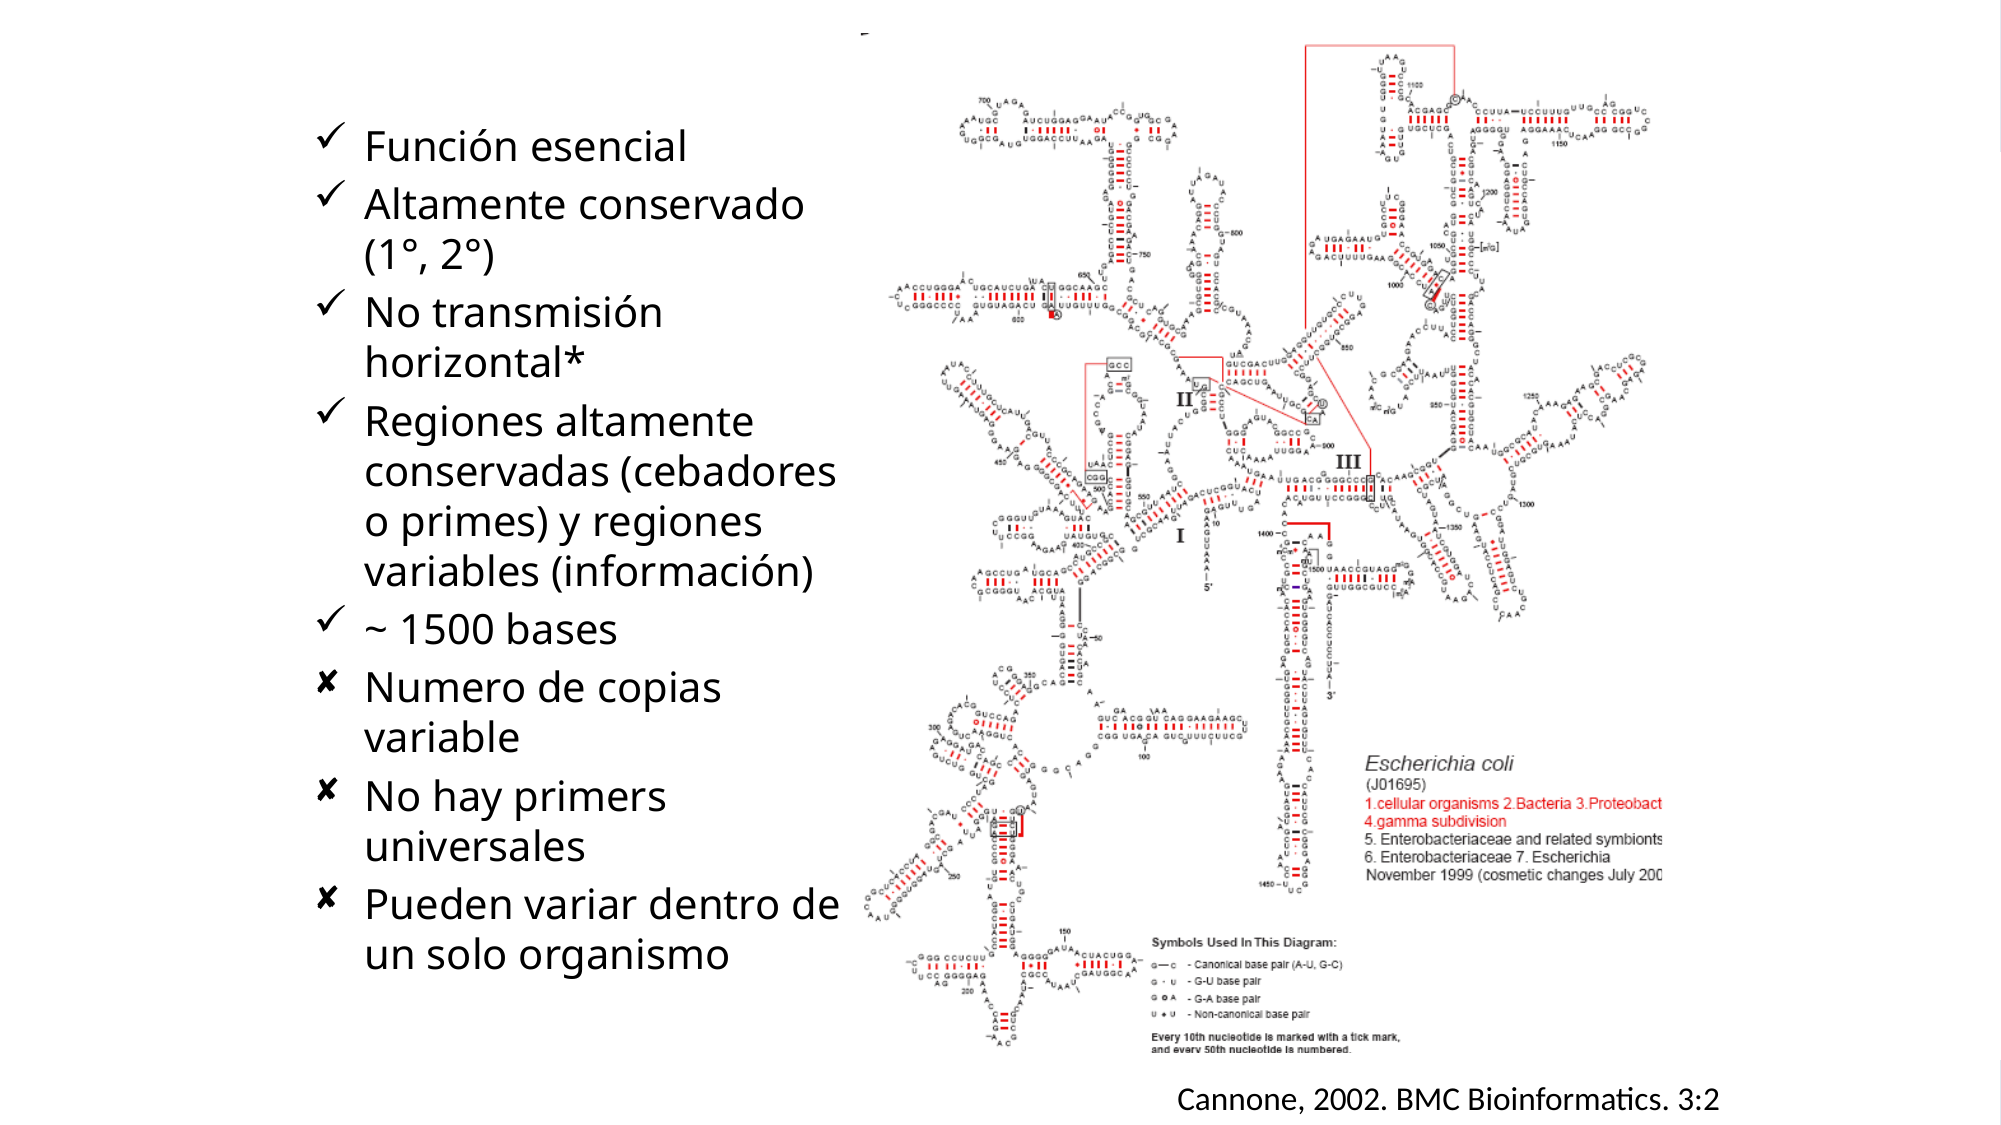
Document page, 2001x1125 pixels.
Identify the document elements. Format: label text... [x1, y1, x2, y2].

list Función esencial Altamente conservado (1°, 2°) No transmisión horizontal* Regiones altamente conservadas (cebadores o primes) y regiones variables (información) ~ 1500 bases Numero de copias variable No hay primers universales Pueden variar dentro de un solo organismo [300, 112, 855, 853]
picture [860, 33, 1663, 1053]
text_box Cannone, 2002. BMC Bioinformatics. 3:2 [1162, 1069, 1750, 1125]
